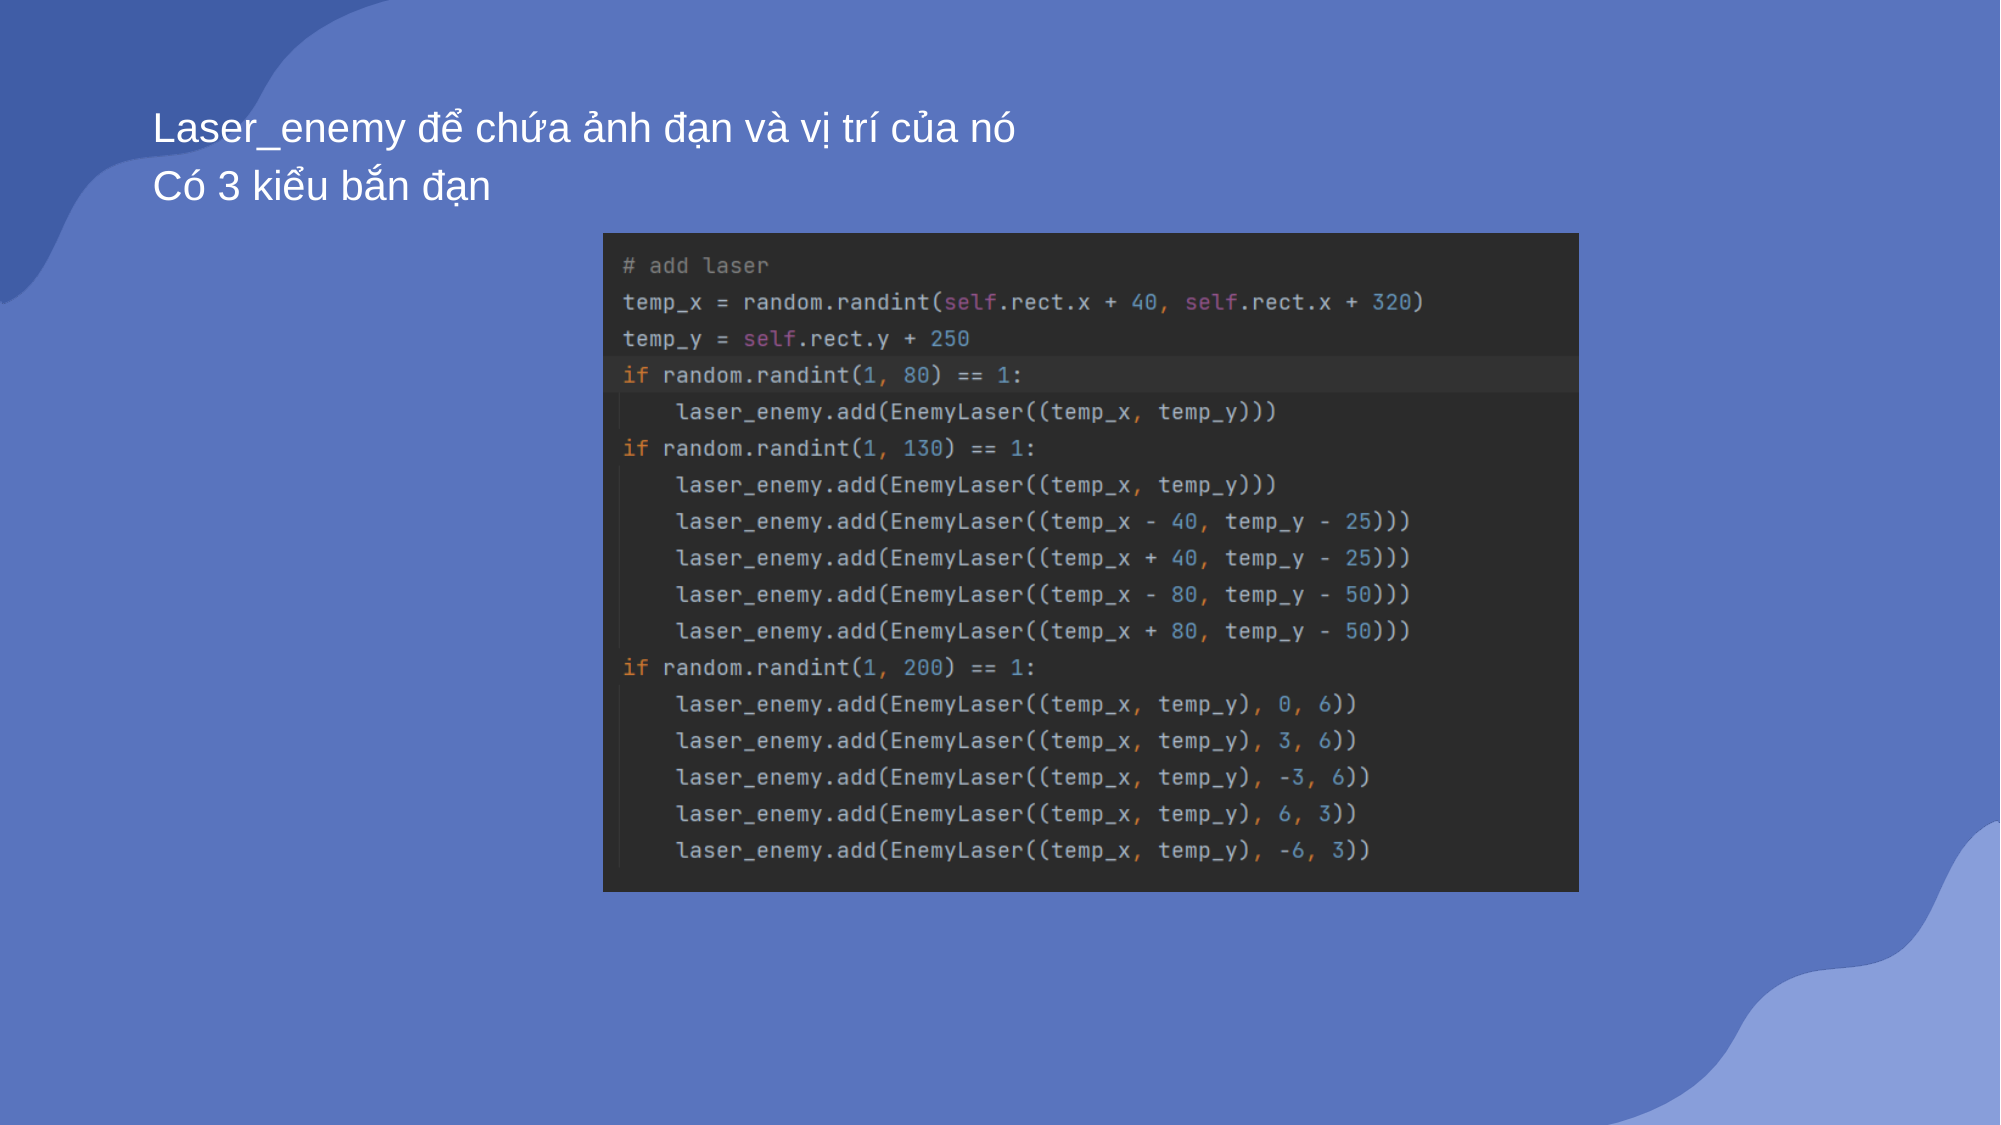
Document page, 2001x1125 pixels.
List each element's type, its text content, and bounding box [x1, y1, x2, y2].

picture [0, 0, 2000, 1125]
text_box Laser_enemy để chứa ảnh đạn và vị trí của nó Có 3 kiểu bắn đạn [137, 93, 1664, 216]
